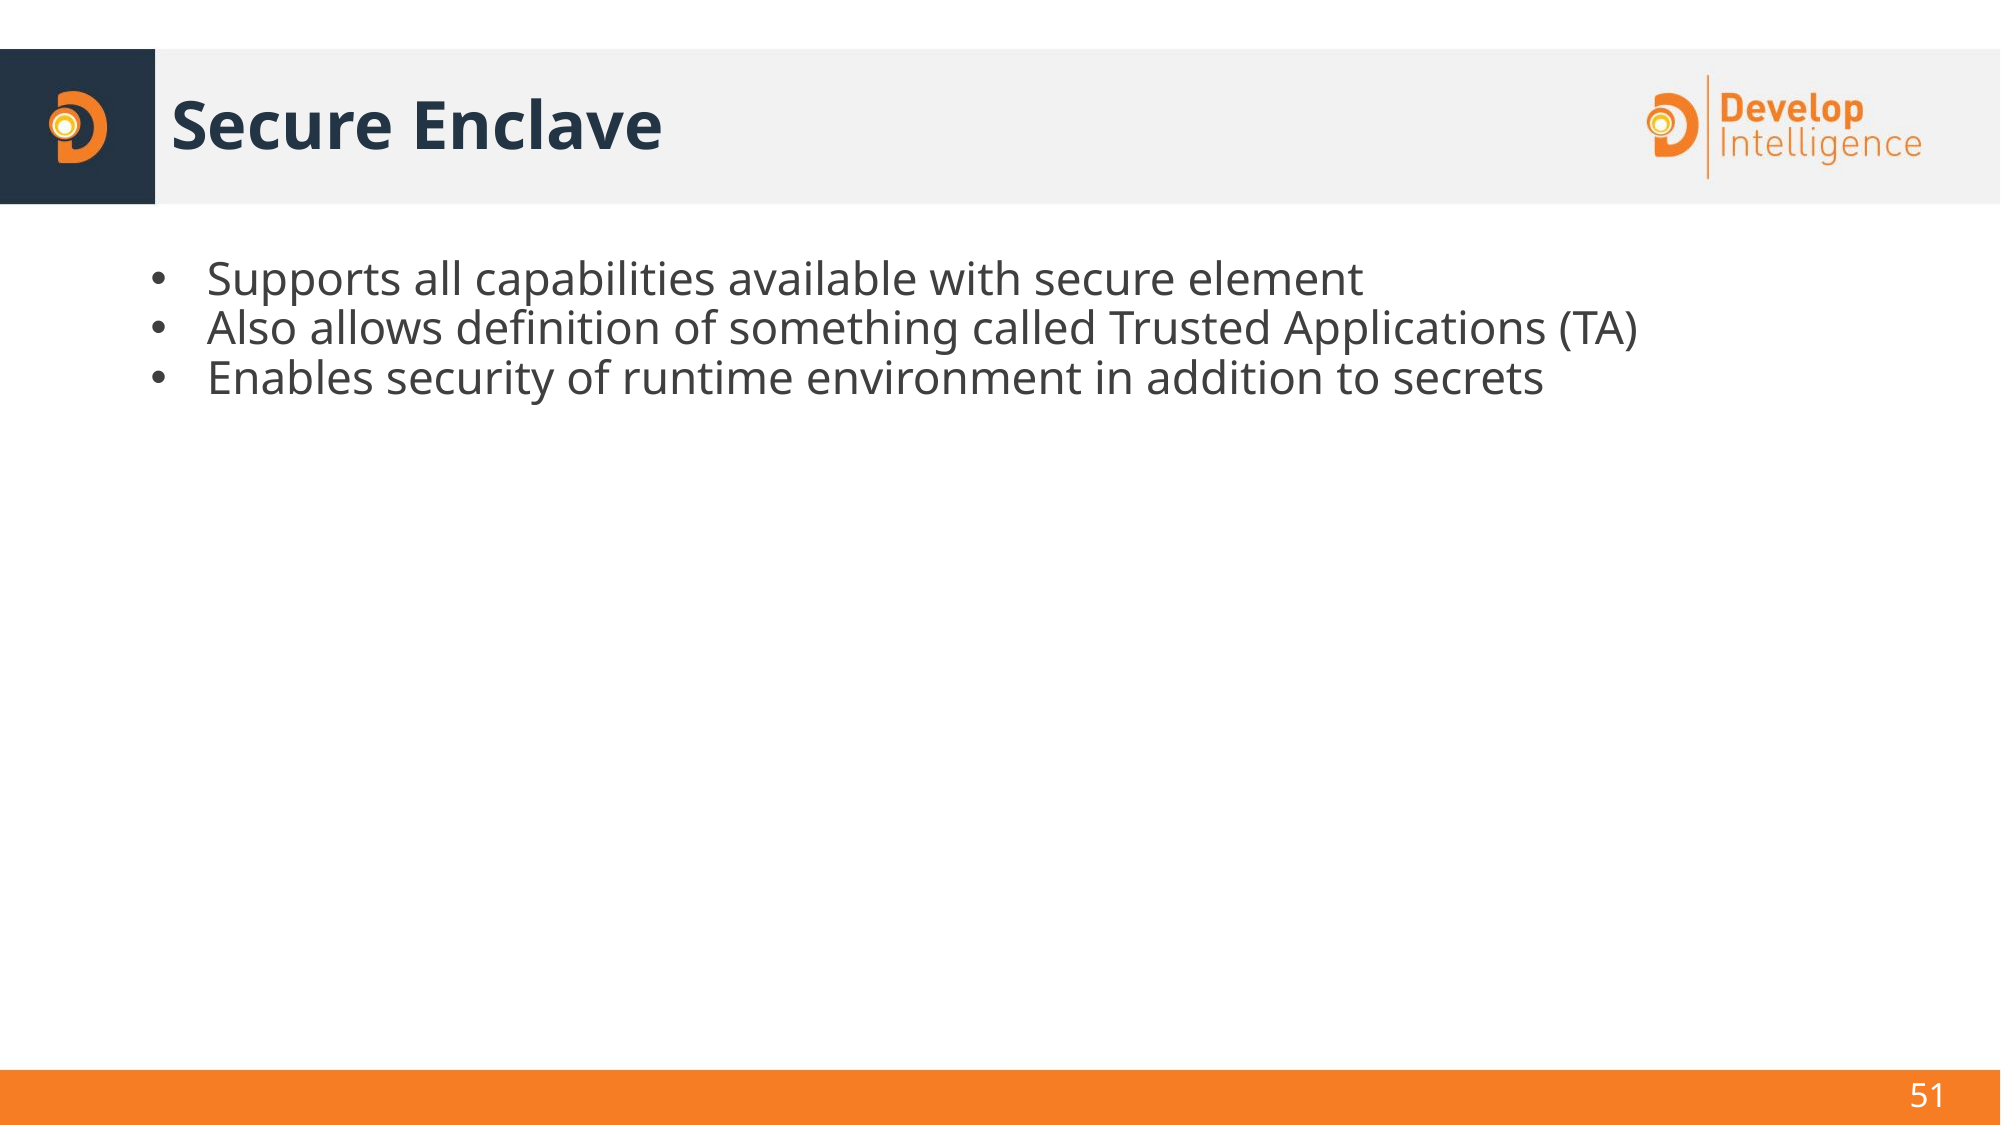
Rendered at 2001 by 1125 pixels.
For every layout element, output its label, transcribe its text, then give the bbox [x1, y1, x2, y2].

title Secure Enclave [156, 53, 1999, 203]
list Supports all capabilities available with secure element Also allows definition of something called Trusted Applications (TA) Enables security of runtime environment in addition to secrets [135, 248, 1941, 1016]
picture [0, 0, 2001, 1125]
slide_number 51 [1860, 1072, 1998, 1122]
